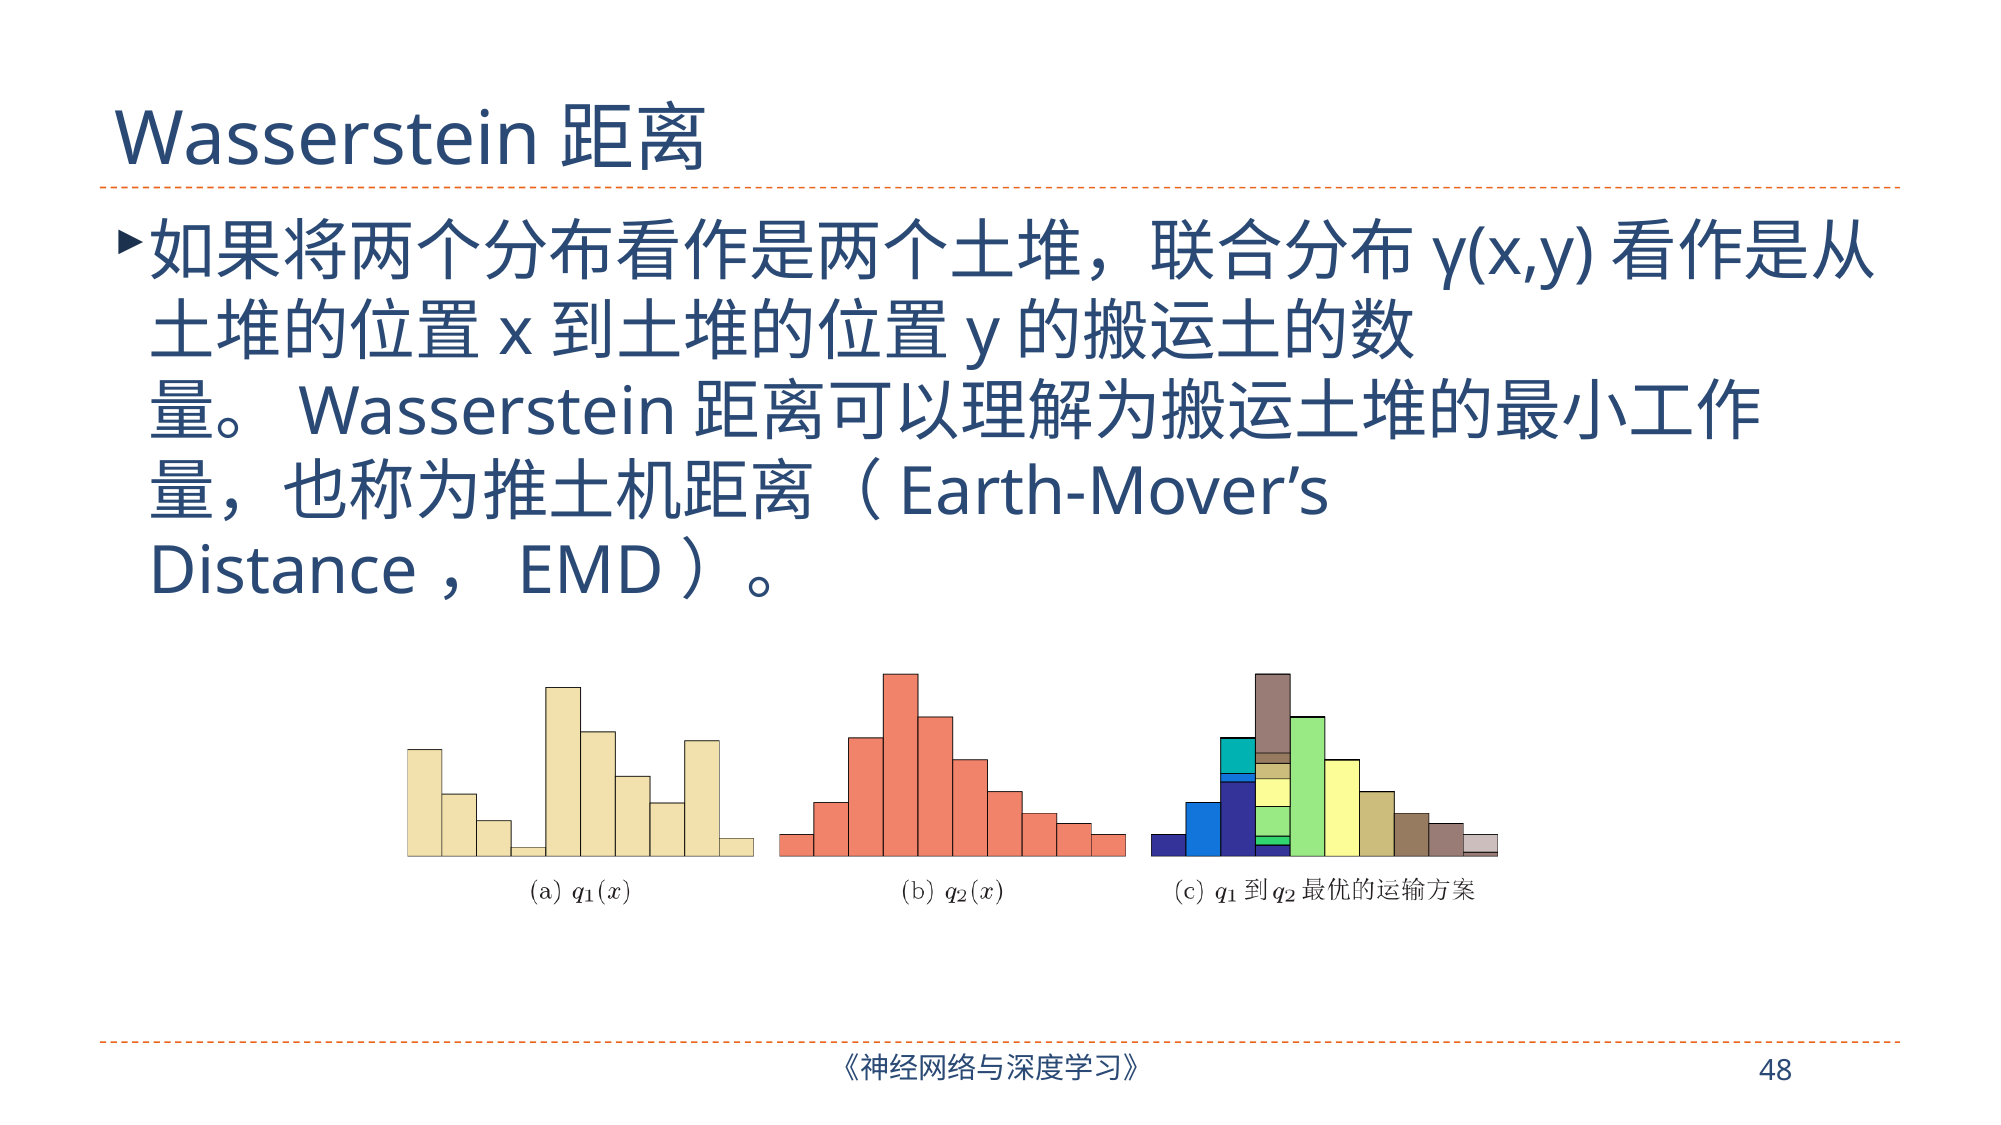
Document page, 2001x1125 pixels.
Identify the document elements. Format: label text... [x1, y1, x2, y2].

picture [399, 641, 1514, 926]
title Wasserstein距离 [99, 24, 1900, 188]
